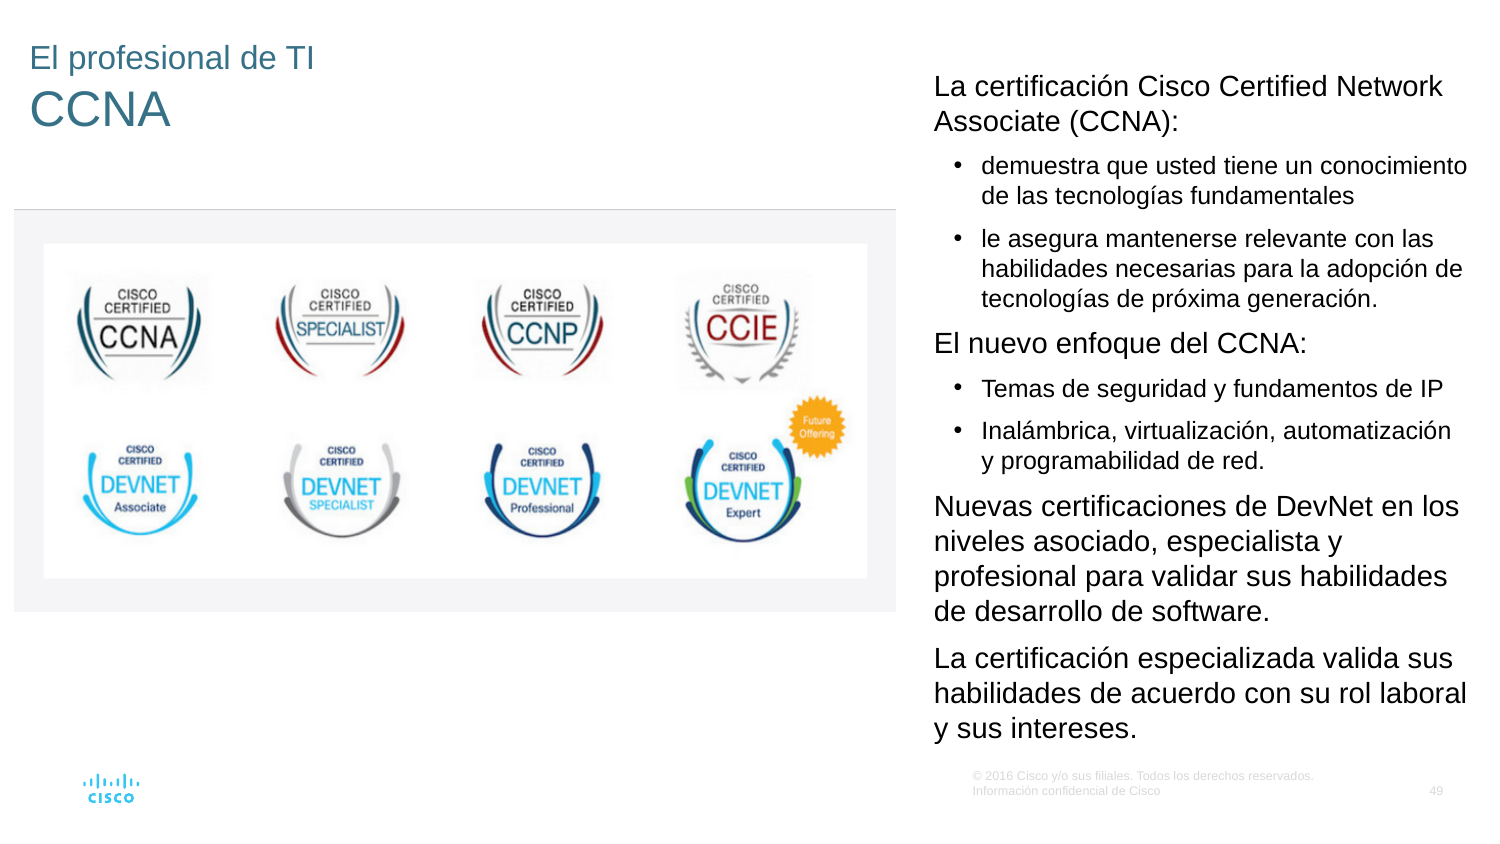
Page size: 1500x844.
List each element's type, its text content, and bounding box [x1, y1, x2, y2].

picture [14, 209, 896, 612]
title El profesional de TI CCNA [14, 6, 896, 166]
list La certificación Cisco Certified Network Associate (CCNA): demuestra que usted tiene un conocimiento de las tecnologías fundamentales le asegura mantenerse relevante con las habilidades necesarias para la adopción de tecnologías de próxima generación. El nuevo enfoque del CCNA: Temas de seguridad y fundamentos de IP Inalámbrica, virtualización, automatización y programabilidad de red. Nuevas certificaciones de DevNet en los niveles asociado, especialista y profesional para validar sus habilidades de desarrollo de software. La certificación especializada valida sus habilidades de acuerdo con su rol laboral y sus intereses. [895, 60, 1500, 762]
